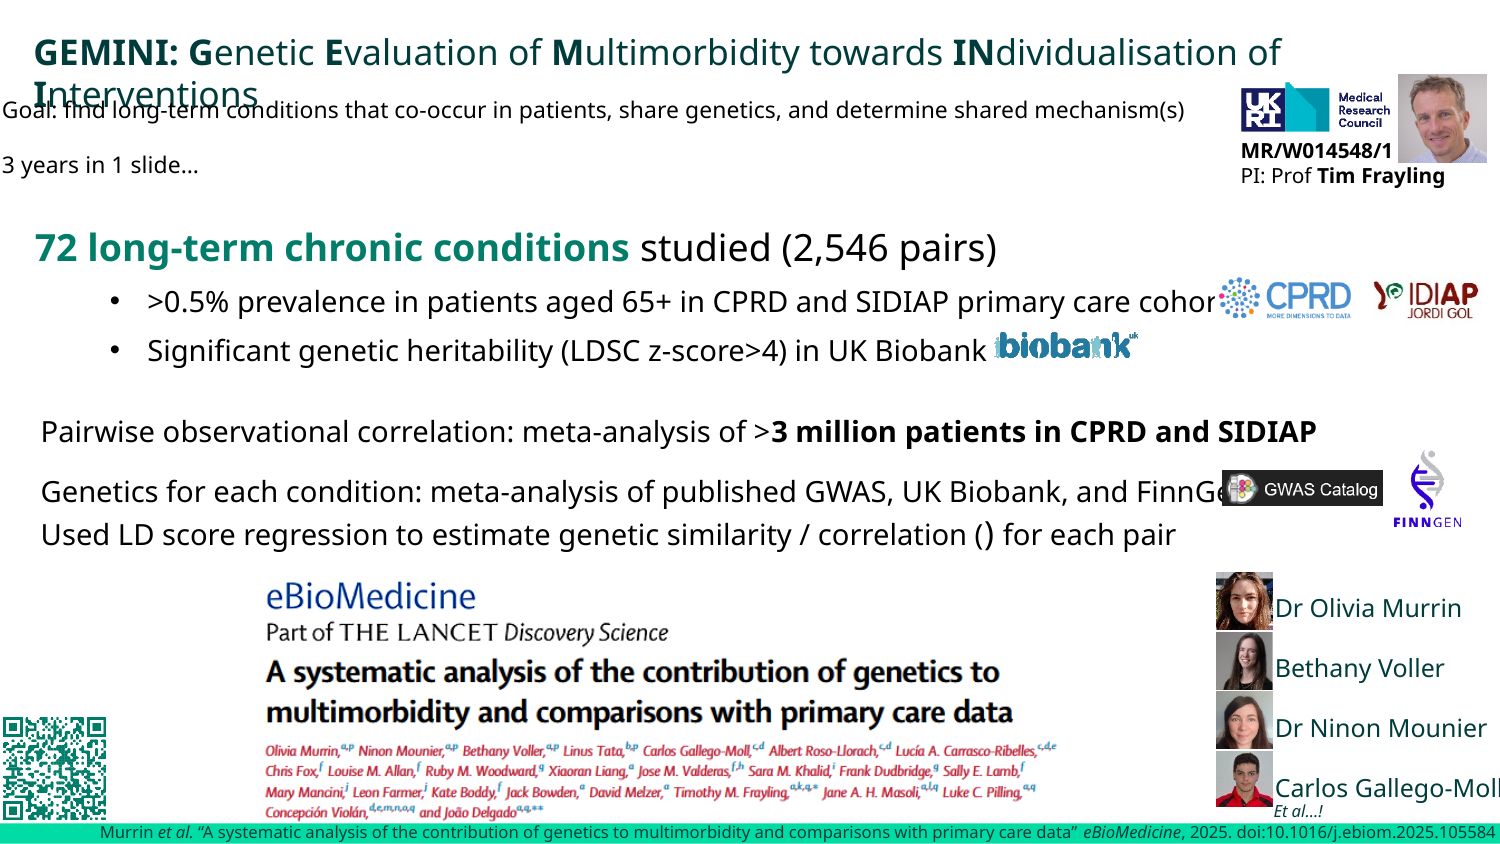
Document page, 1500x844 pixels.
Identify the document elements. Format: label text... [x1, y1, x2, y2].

text_box GEMINI: Genetic Evaluation of Multimorbidity towards INdividualisation of Interventions [18, 22, 1484, 122]
text_box [51, 686, 261, 792]
picture [994, 330, 1138, 359]
picture [1361, 273, 1488, 327]
text_box MR/W014548/1 PI: Prof Tim Frayling [1225, 130, 1500, 196]
picture [1215, 751, 1273, 807]
text_box Goal: find long-term conditions that co-occur in patients, share genetics, and determine shared mechanism(s) 3 years in 1 slide… [0, 87, 1202, 186]
text_box Dr Olivia Murrin Bethany Voller Dr Ninon Mounier Carlos Gallego-Moll [1259, 555, 1500, 781]
text_box 72 long-term chronic conditions studied (2,546 pairs) >0.5% prevalence in patients aged 65+ in CPRD and SIDIAP primary care cohorts Significant genetic heritability (LDSC z-score>4) in UK Biobank [19, 212, 1456, 411]
picture [1394, 450, 1461, 527]
picture [1215, 572, 1273, 630]
text_box Et al…! [1258, 793, 1346, 814]
picture [1214, 268, 1359, 320]
picture [1222, 470, 1383, 506]
text_box Murrin et al. “A systematic analysis of the contribution of genetics to multimorbidity and comparisons with primary care data” eBioMedicine, 2025. doi:10.1016/j.ebiom.2025.105584 [7, 814, 1500, 844]
picture [1216, 691, 1273, 749]
picture [1241, 82, 1390, 132]
picture [3, 577, 1061, 823]
picture [1216, 632, 1273, 690]
picture [1398, 74, 1487, 163]
